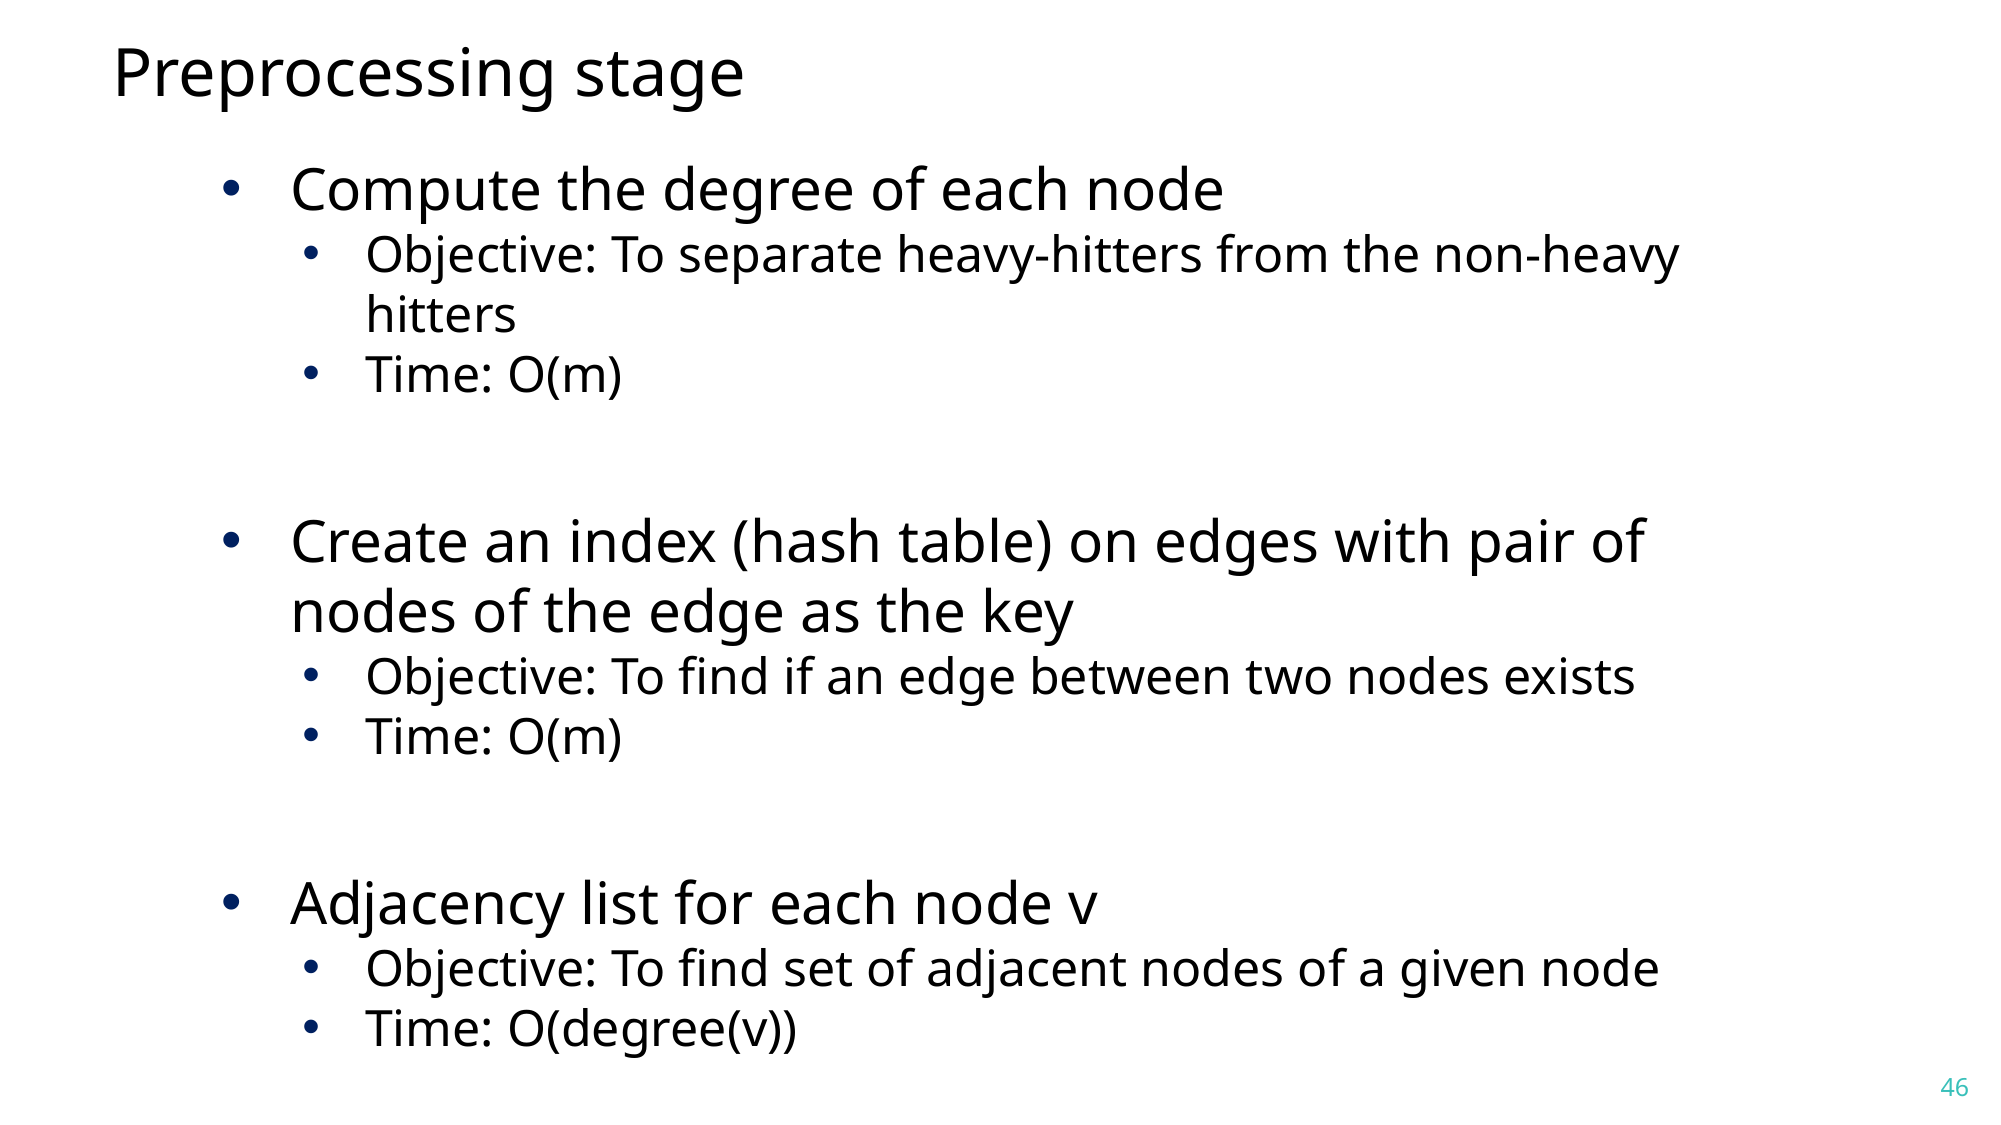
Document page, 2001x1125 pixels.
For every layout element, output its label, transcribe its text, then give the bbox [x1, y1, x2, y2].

slide_number 46 [1864, 1056, 1985, 1125]
list Compute the degree of each node Objective: To separate heavy-hitters from the non-heavy hitters Time: O(m) Create an index (hash table) on edges with pair of nodes of the edge as the key Objective: To find if an edge between two nodes exists Time: O(m) Adjacency list for each node v Objective: To find set of adjacent nodes of a given node Time: O(degree(v)) [200, 137, 1820, 1050]
title Preprocessing stage [97, 36, 1898, 125]
